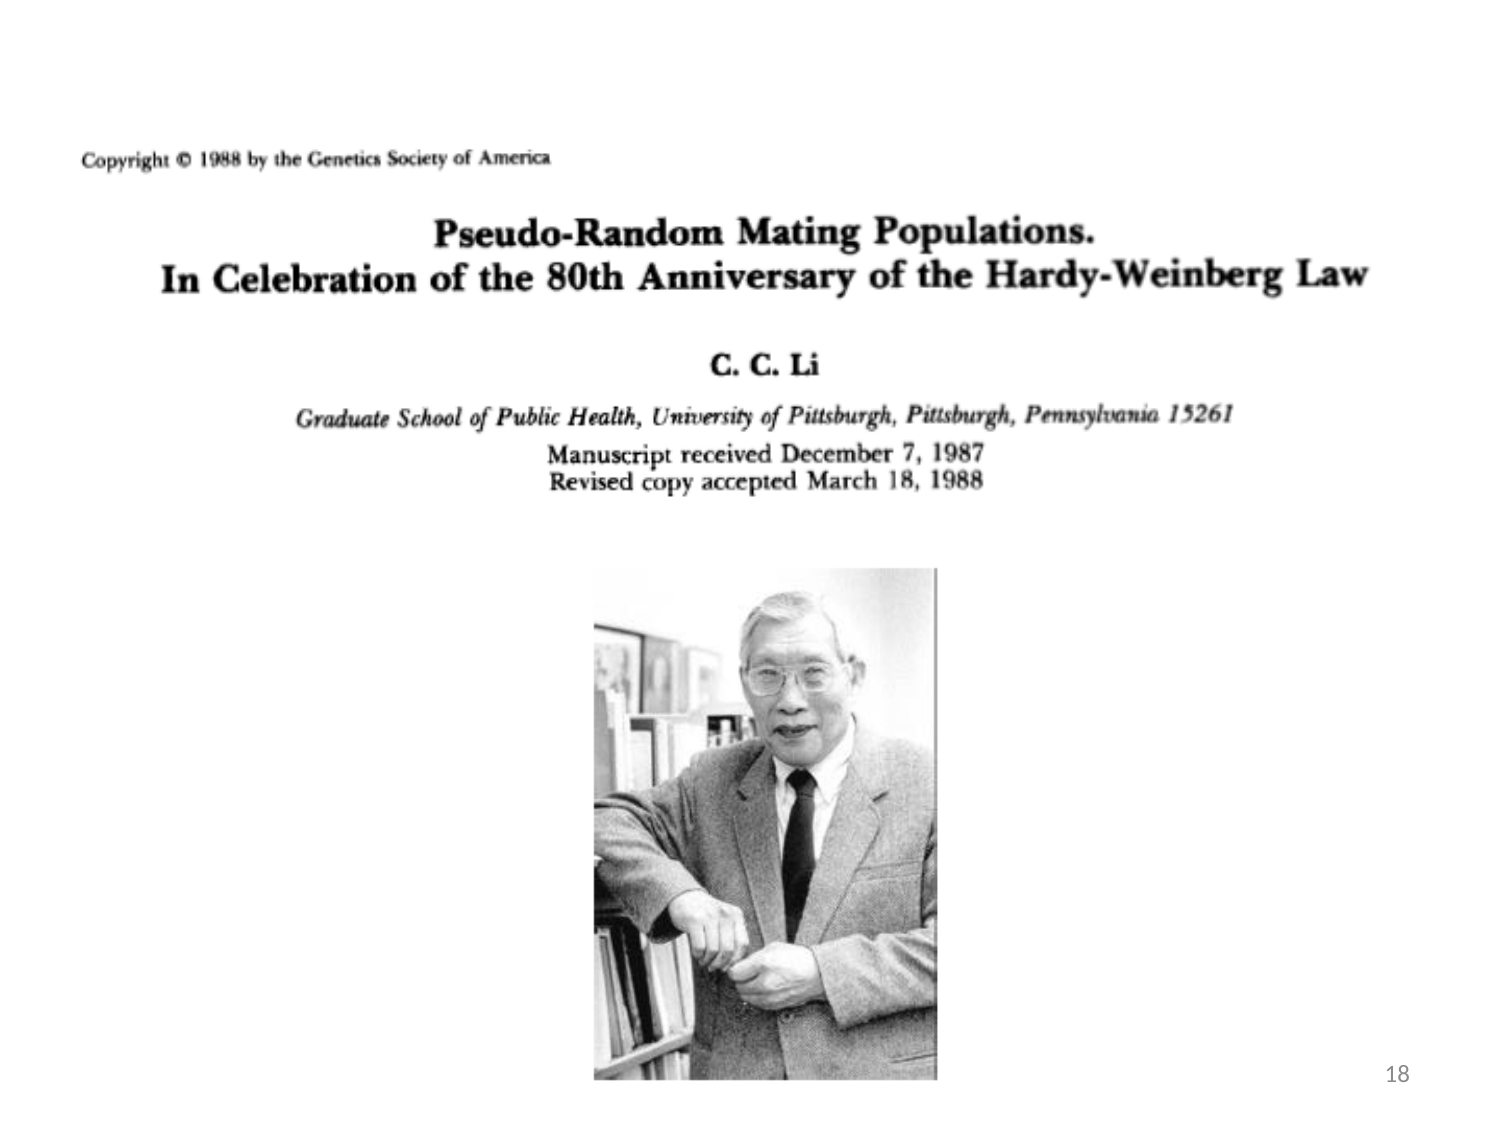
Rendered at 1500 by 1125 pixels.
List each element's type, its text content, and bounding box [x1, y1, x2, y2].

slide_number 18 [1074, 1042, 1425, 1103]
picture [55, 127, 1442, 524]
picture [563, 555, 968, 1099]
